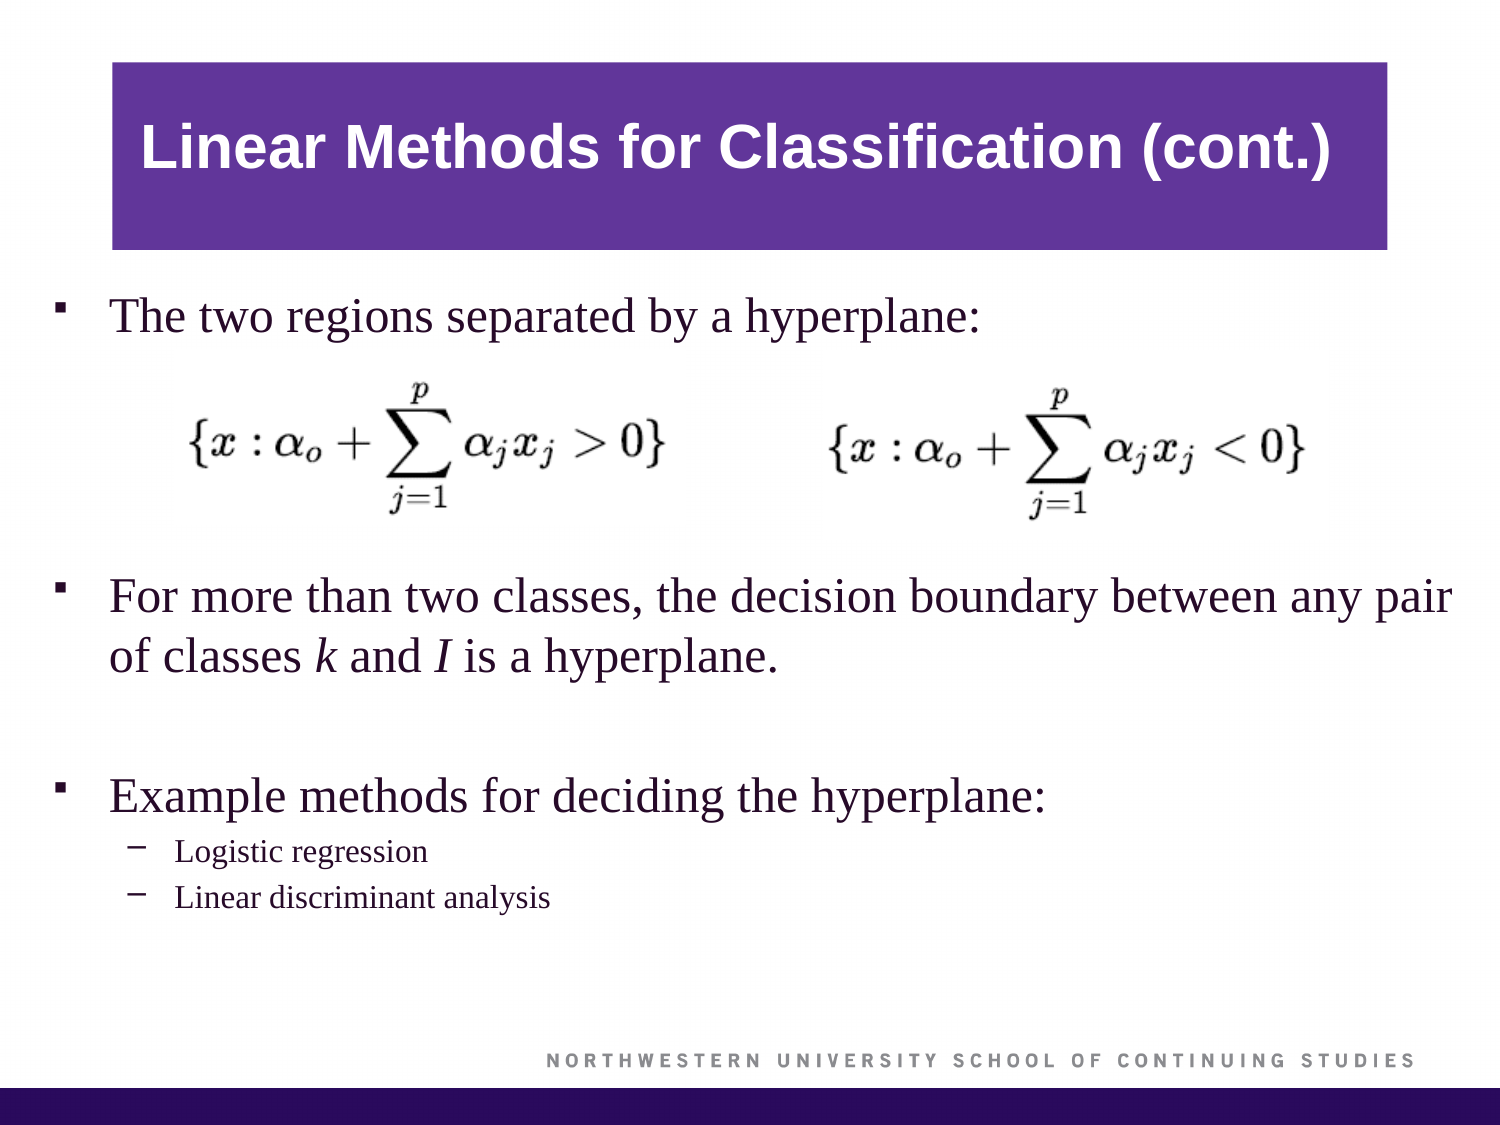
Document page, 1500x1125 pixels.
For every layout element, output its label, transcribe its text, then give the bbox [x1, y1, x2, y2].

picture [0, 0, 1500, 1125]
list The two regions separated by a hyperplane: For more than two classes, the decision boundary between any pair of classes k and I is a hyperplane. Example methods for deciding the hyperplane: Logistic regression Linear discriminant analysis [37, 275, 1475, 950]
title Linear Methods for Classification (cont.) [125, 50, 1400, 238]
